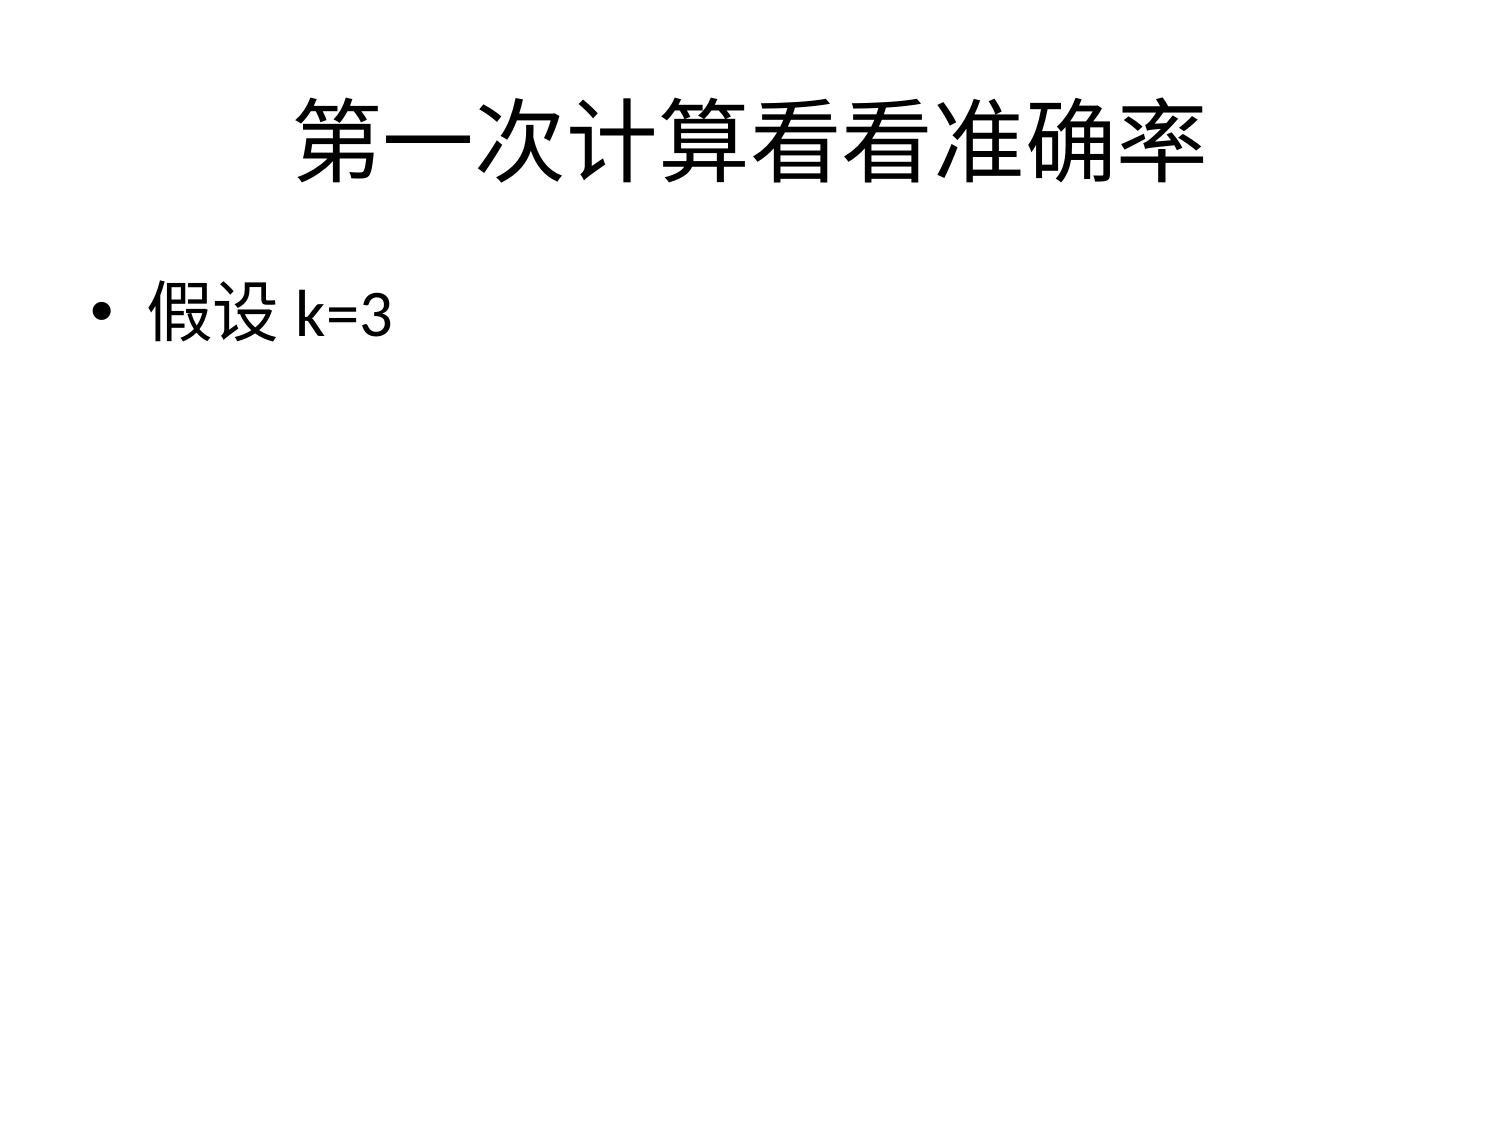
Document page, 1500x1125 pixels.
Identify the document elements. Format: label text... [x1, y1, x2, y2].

title 第一次计算看看准确率 [75, 45, 1425, 233]
list 假设k=3 [75, 262, 1425, 1005]
